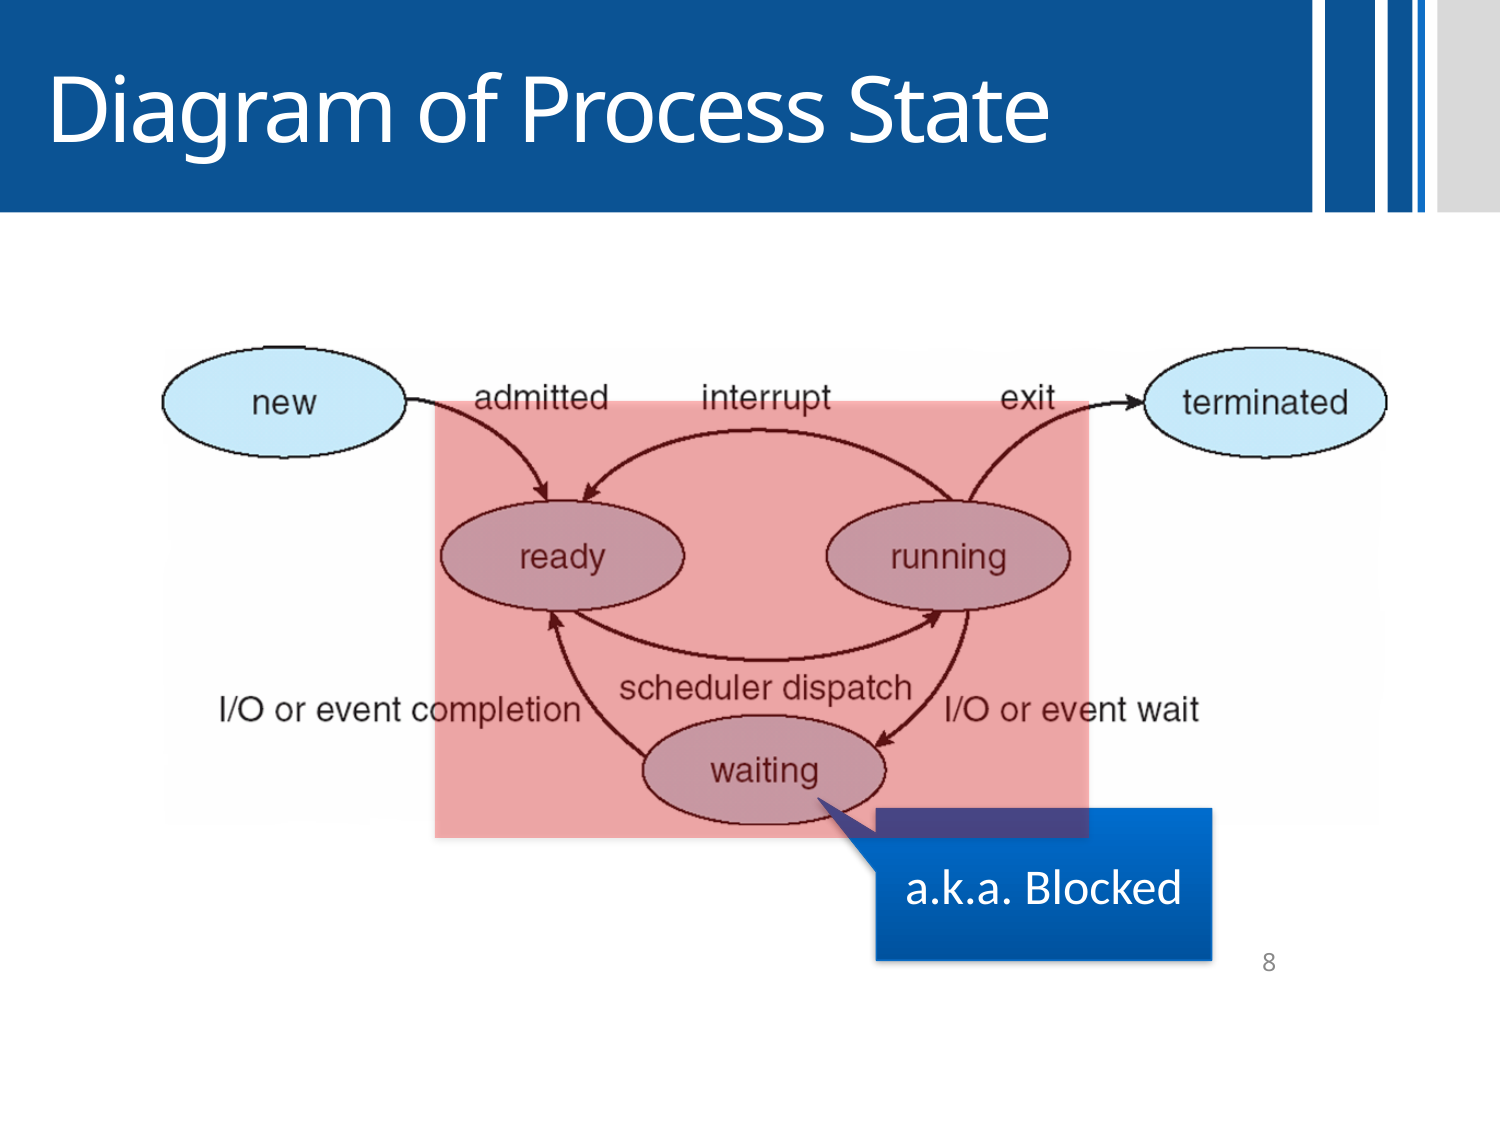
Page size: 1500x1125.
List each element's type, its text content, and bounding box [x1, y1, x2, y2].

text_box a.k.a. Blocked [854, 840, 1213, 962]
slide_number 8 [941, 934, 1292, 994]
title Diagram of Process State [0, 0, 1313, 213]
picture [154, 338, 1394, 833]
